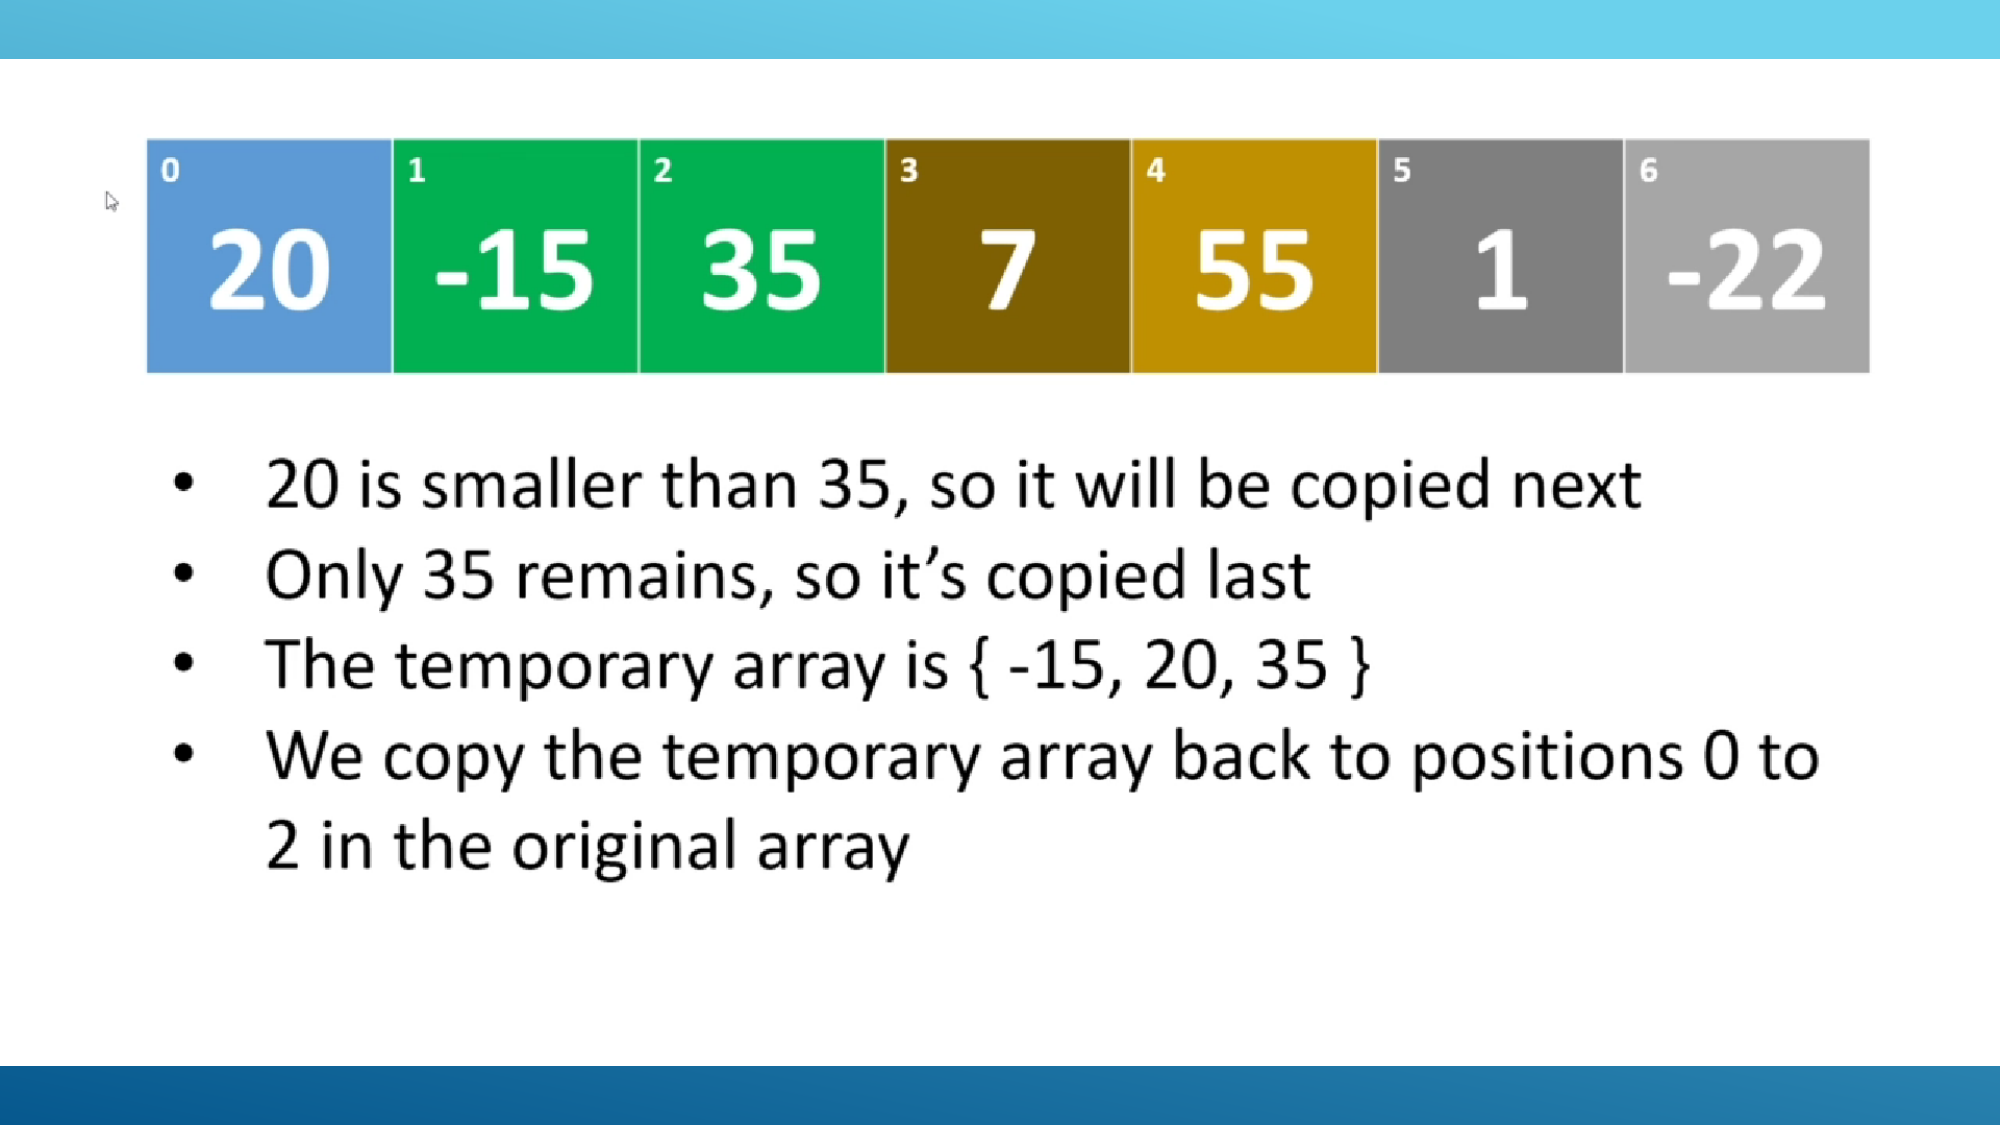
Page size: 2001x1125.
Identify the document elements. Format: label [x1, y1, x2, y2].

picture [0, 59, 2000, 1066]
